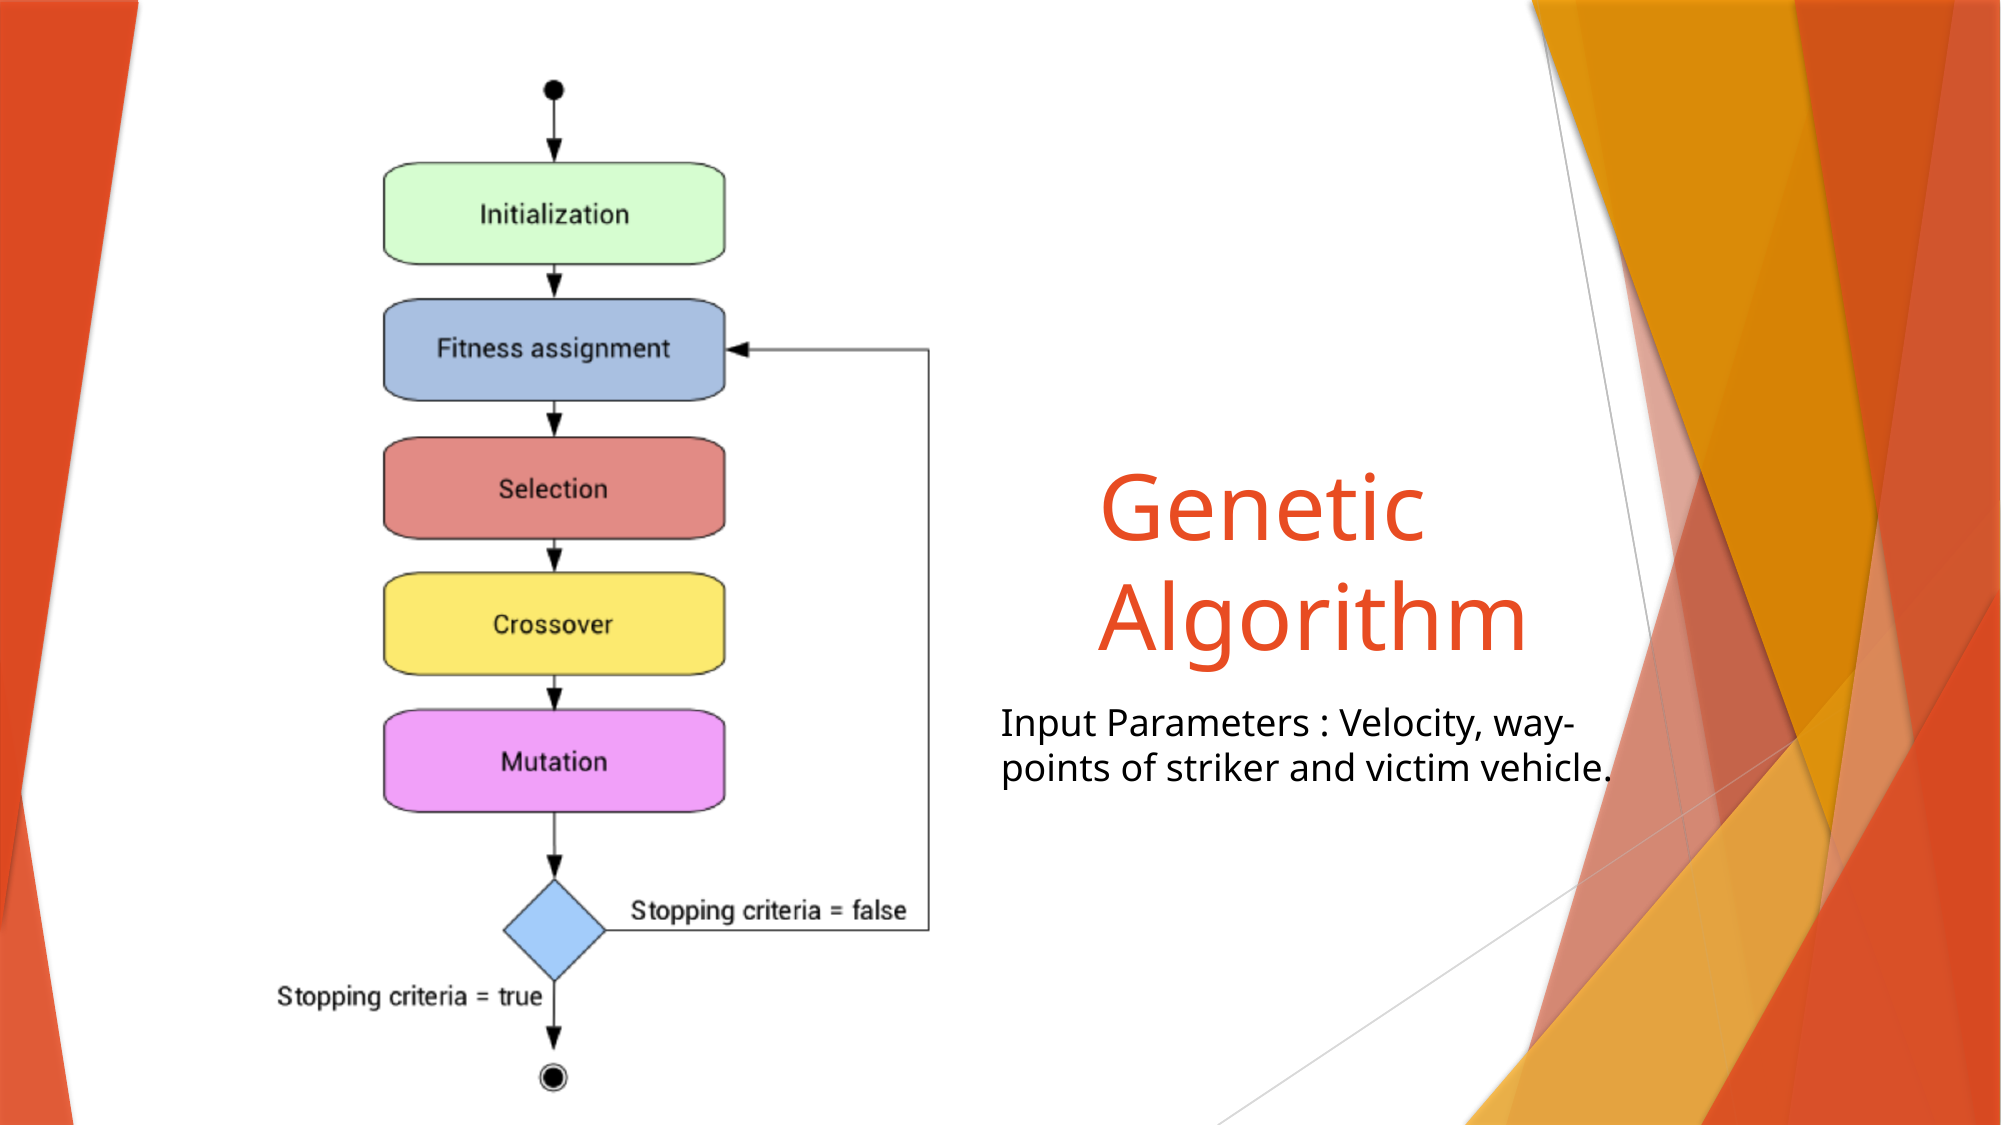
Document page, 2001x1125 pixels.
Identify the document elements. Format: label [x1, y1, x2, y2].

list [198, 68, 1045, 1110]
text_box [0, 0, 2000, 1125]
